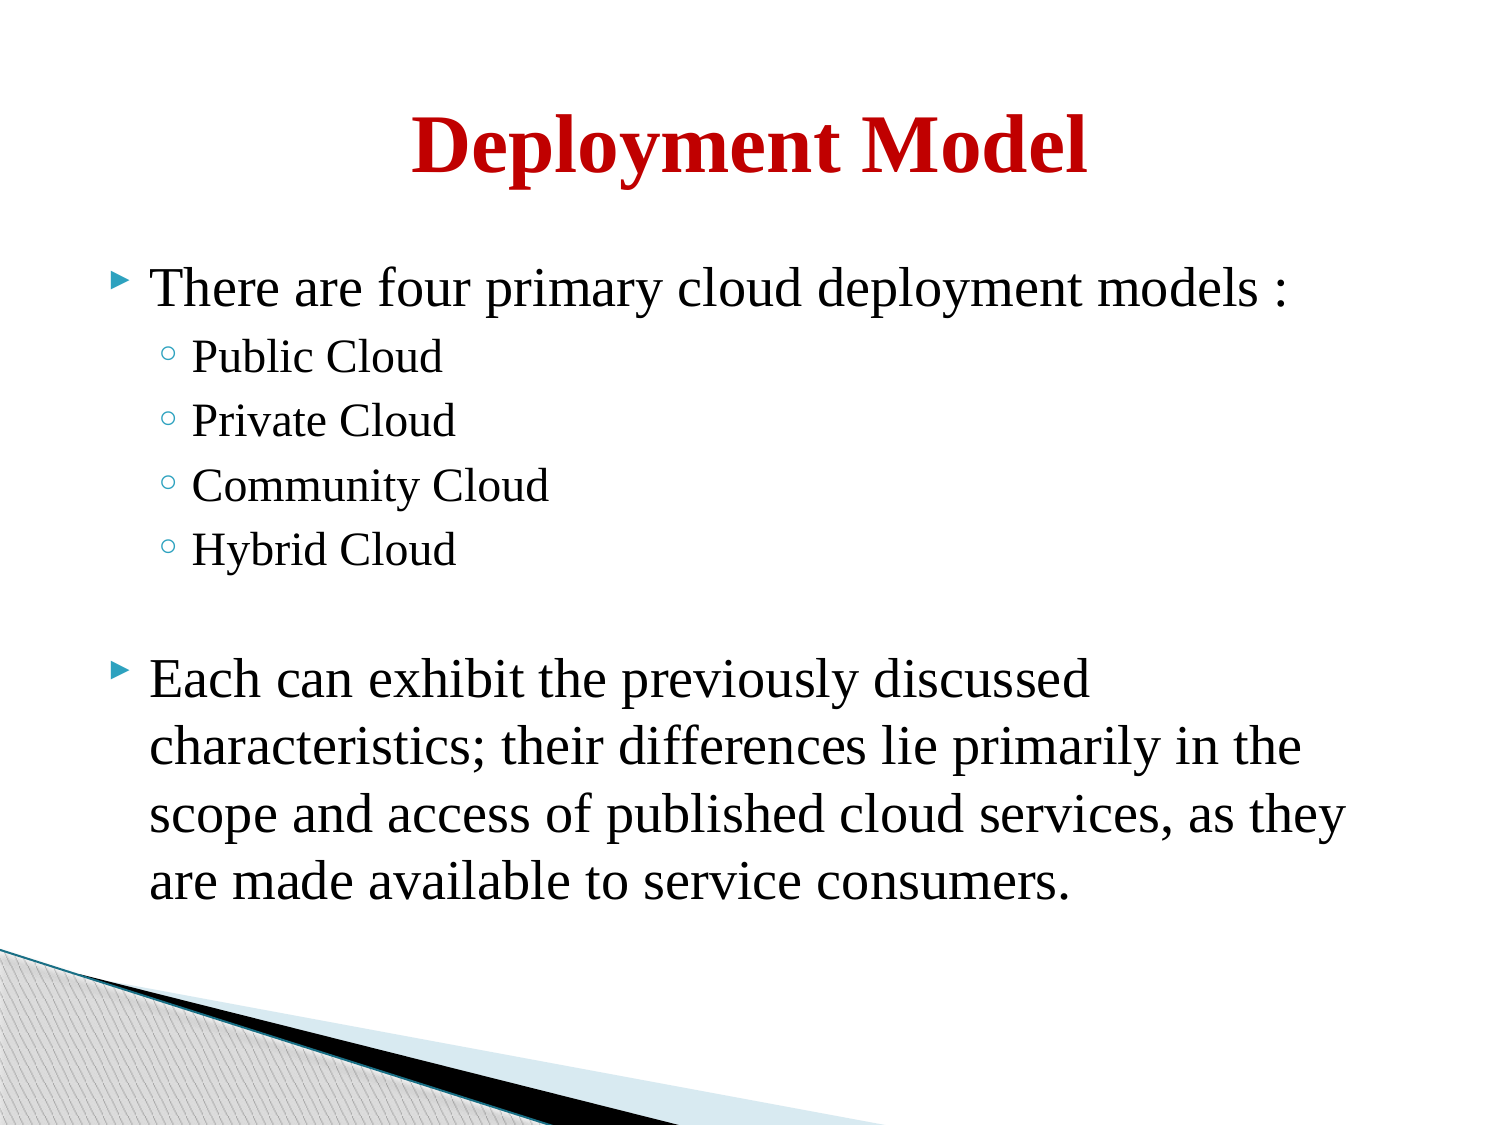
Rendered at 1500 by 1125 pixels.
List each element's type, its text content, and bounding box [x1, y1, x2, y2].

title Deployment Model [75, 45, 1425, 233]
list There are four primary cloud deployment models : Public Cloud Private Cloud Community Cloud Hybrid Cloud Each can exhibit the previously discussed characteristics; their differences lie primarily in the scope and access of published cloud services, as they are made available to service consumers. [75, 243, 1425, 986]
